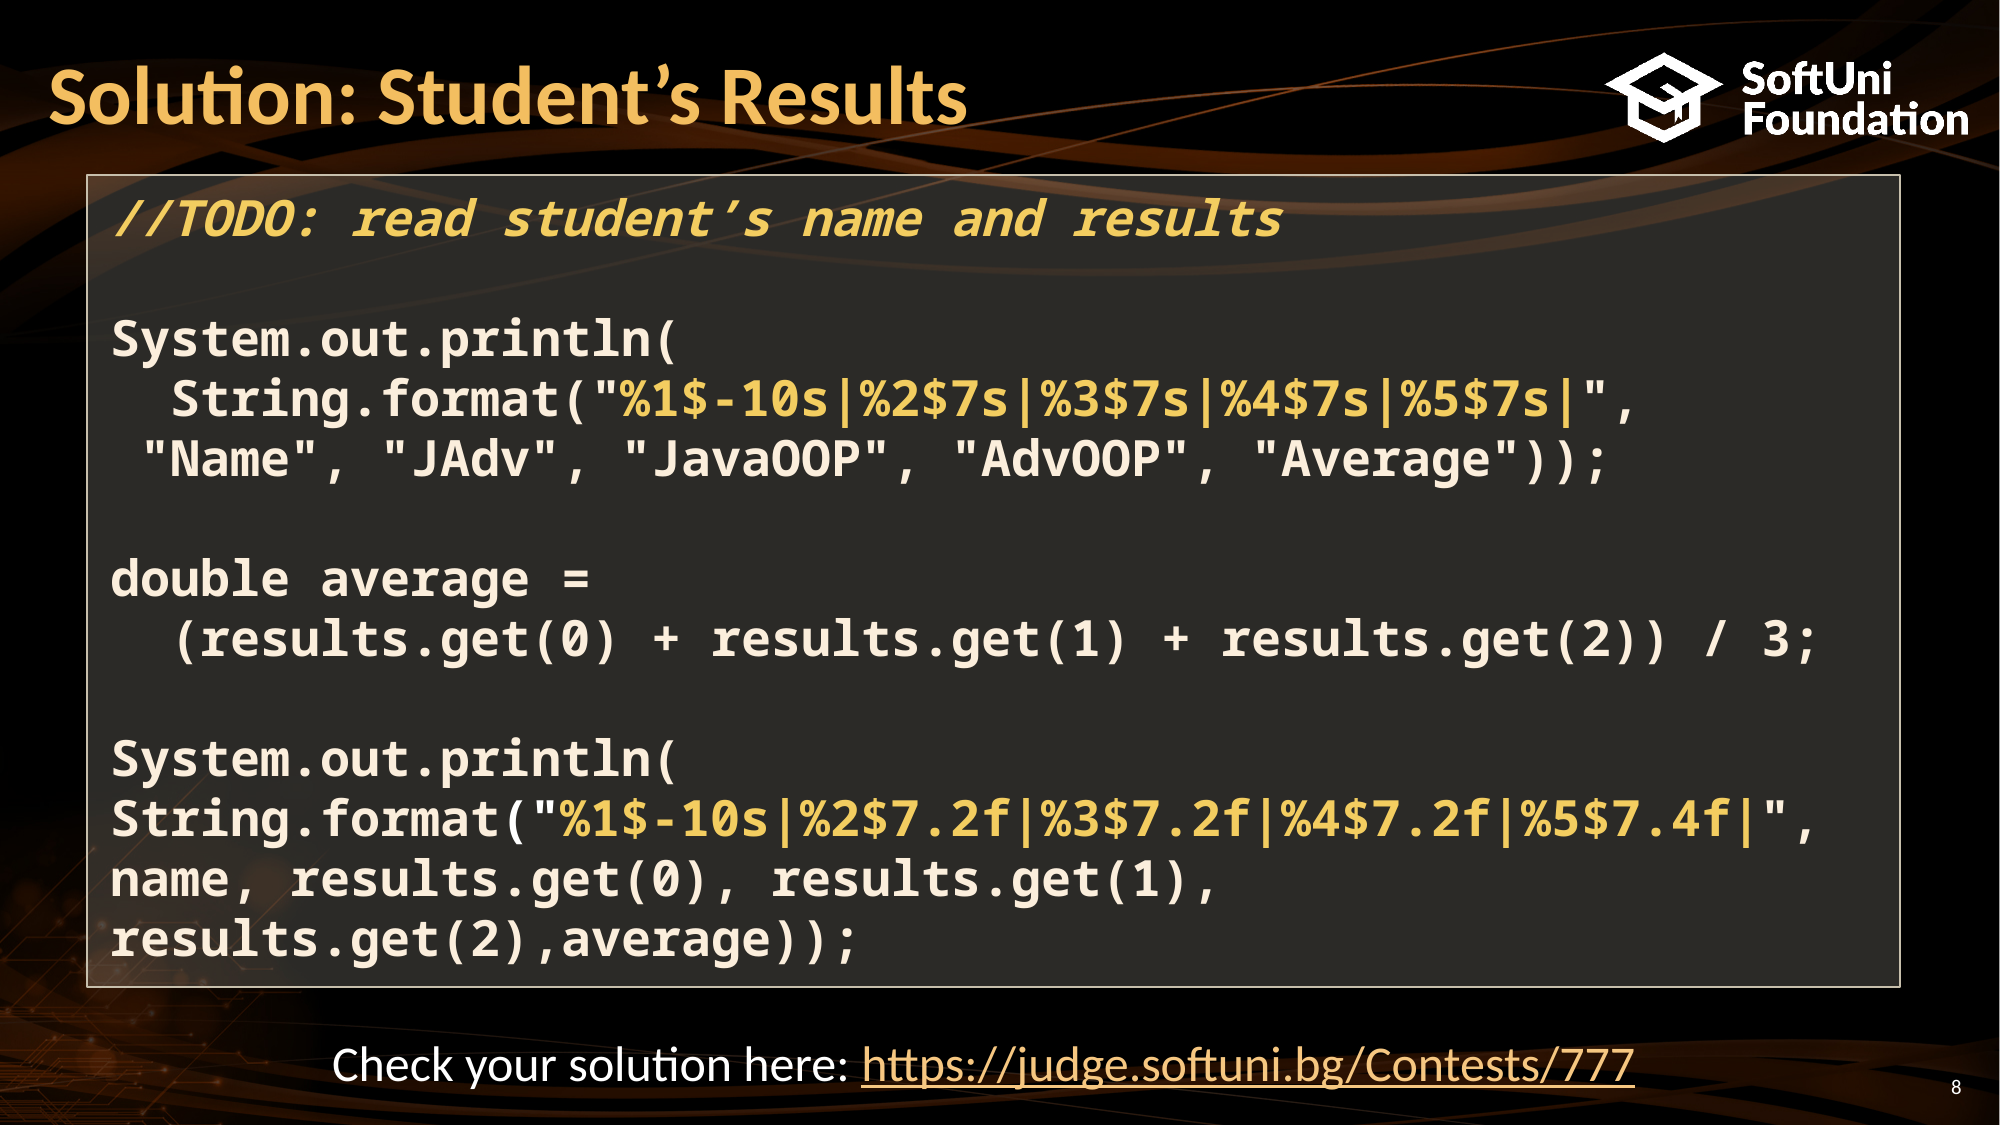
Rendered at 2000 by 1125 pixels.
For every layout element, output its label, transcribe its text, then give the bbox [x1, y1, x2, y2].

slide_number 8 [1897, 1099, 1968, 1103]
text_box Check your solution here: https://judge.softuni.bg/Contests/777 [0, 1024, 1968, 1099]
picture [0, 0, 2000, 1125]
text_box //TODO: read student’s name and results System.out.println( String.format("%1$-10s|%2$7s|%3$7s|%4$7s|%5$7s|", "Name", "JAdv", "JavaOOP", "AdvOOP", "Average")); double average = (results.get(0) + results.get(1) + results.get(2)) / 3; System.out.println( String.format("%1$-10s|%2$7.2f|%3$7.2f|%4$7.2f|%5$7.4f|", name, results.get(0), results.get(1), results.get(2),average)); [87, 174, 1900, 988]
title Solution: Student’s Results [30, 6, 1602, 189]
